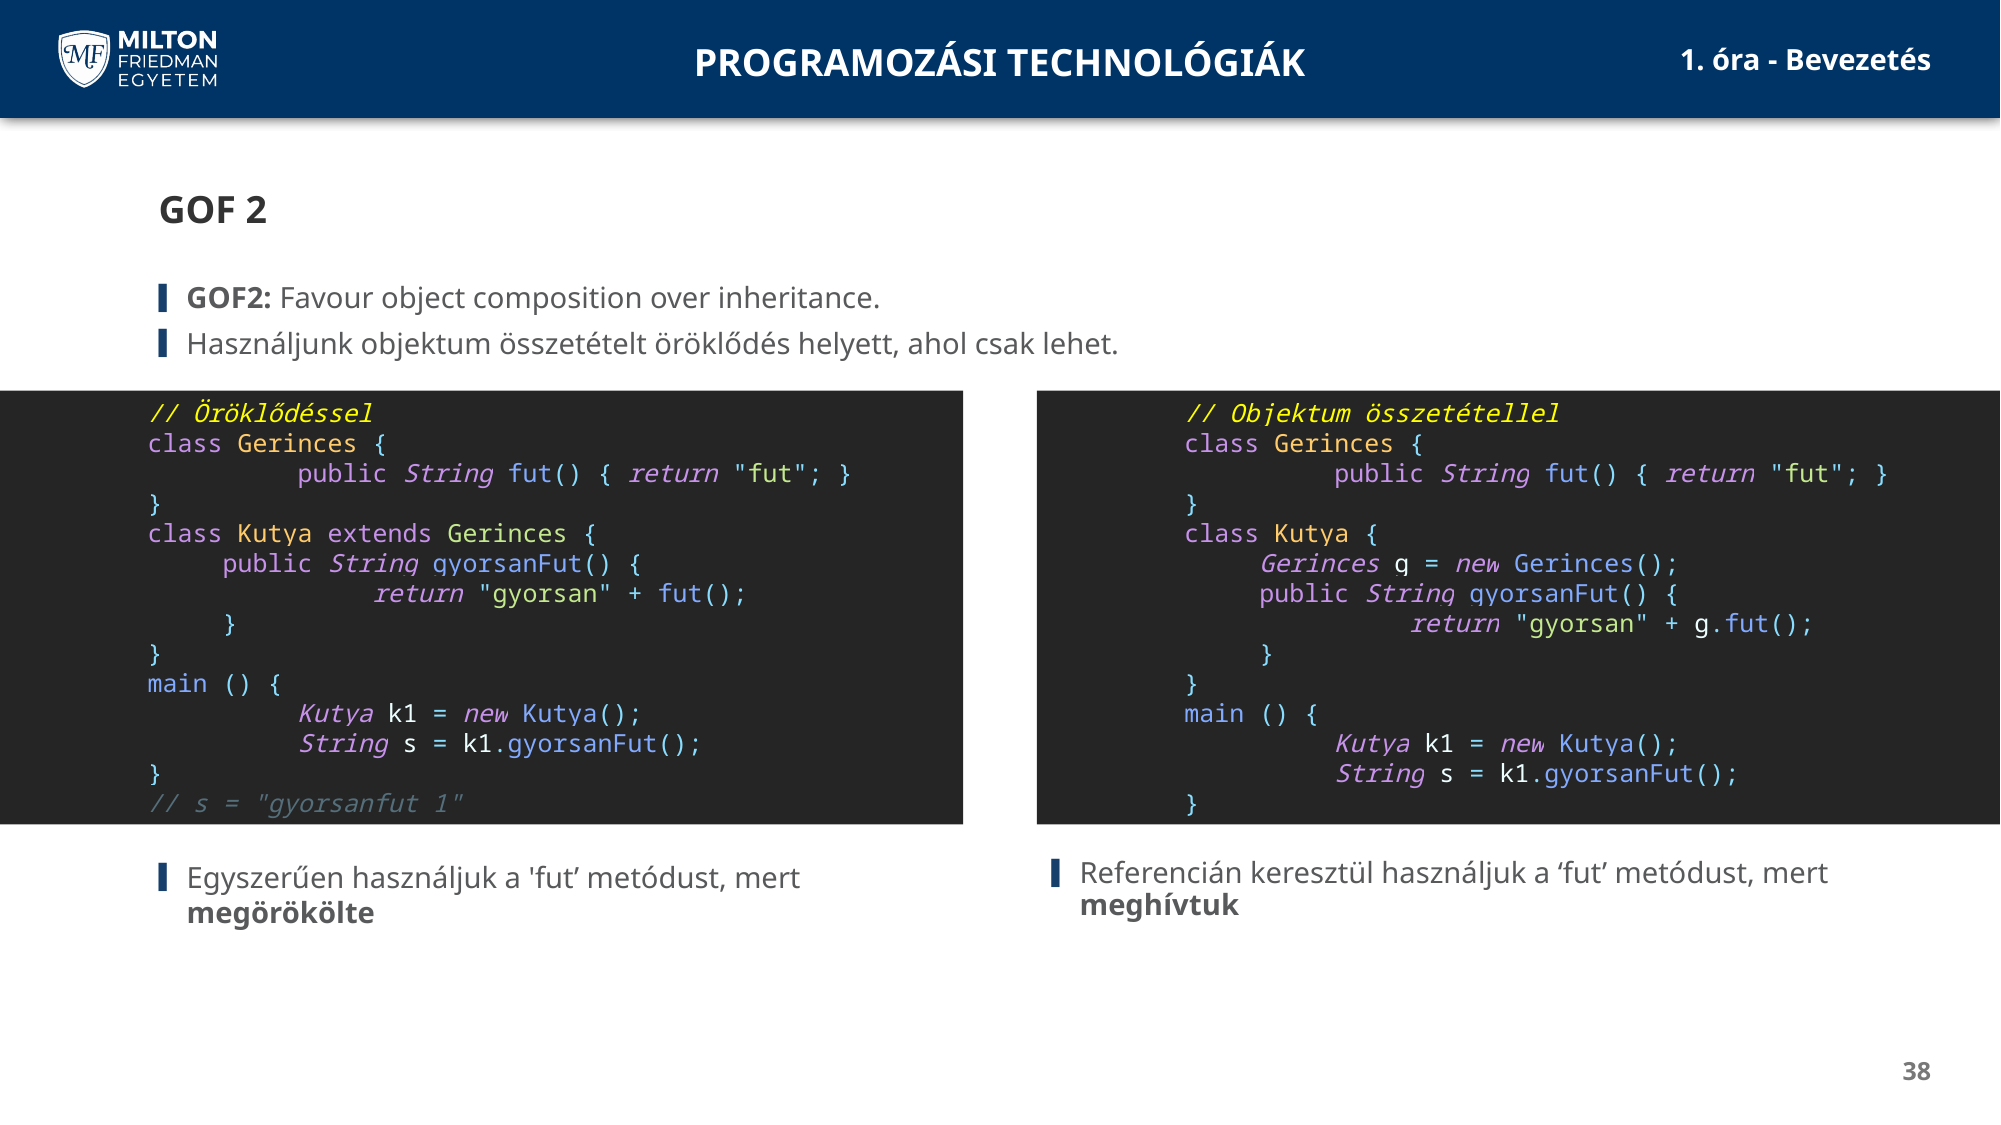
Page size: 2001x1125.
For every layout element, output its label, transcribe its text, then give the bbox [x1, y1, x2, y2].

text_box GOF2: Favour object composition over inheritance. Használjunk objektum összetételt öröklődés helyett, ahol csak lehet. [143, 272, 1947, 391]
text_box 1. óra - Bevezetés [1541, 33, 1947, 84]
text_box // Objektum összetétellel class Gerinces { public String fut() { return "fut"; } } class Kutya { Gerinces g = new Gerinces(); public String gyorsanFut() { return "gyorsan" + g.fut(); } } main () { Kutya k1 = new Kutya(); String s = k1.gyorsanFut(); } [1036, 390, 2000, 825]
text_box Referencián keresztül használjuk a ‘fut’ metódust, mert meghívtuk [1036, 851, 1857, 970]
slide_number 37 [1496, 1042, 1947, 1103]
picture [58, 29, 218, 89]
text_box PROGRAMOZÁSI TECHNOLÓGIÁK [608, 31, 1392, 92]
text_box // Öröklődéssel class Gerinces { public String fut() { return "fut"; } } class Kutya extends Gerinces { public String gyorsanFut() { return "gyorsan" + fut(); } } main () { Kutya k1 = new Kutya(); String s = k1.gyorsanFut(); } // s = "gyorsanfut 1" [0, 390, 964, 825]
text_box GOF 2 [143, 179, 678, 239]
text_box Egyszerűen használjuk a 'fut’ metódust, mert megörökölte [143, 851, 964, 970]
text_box [0, 0, 2000, 120]
